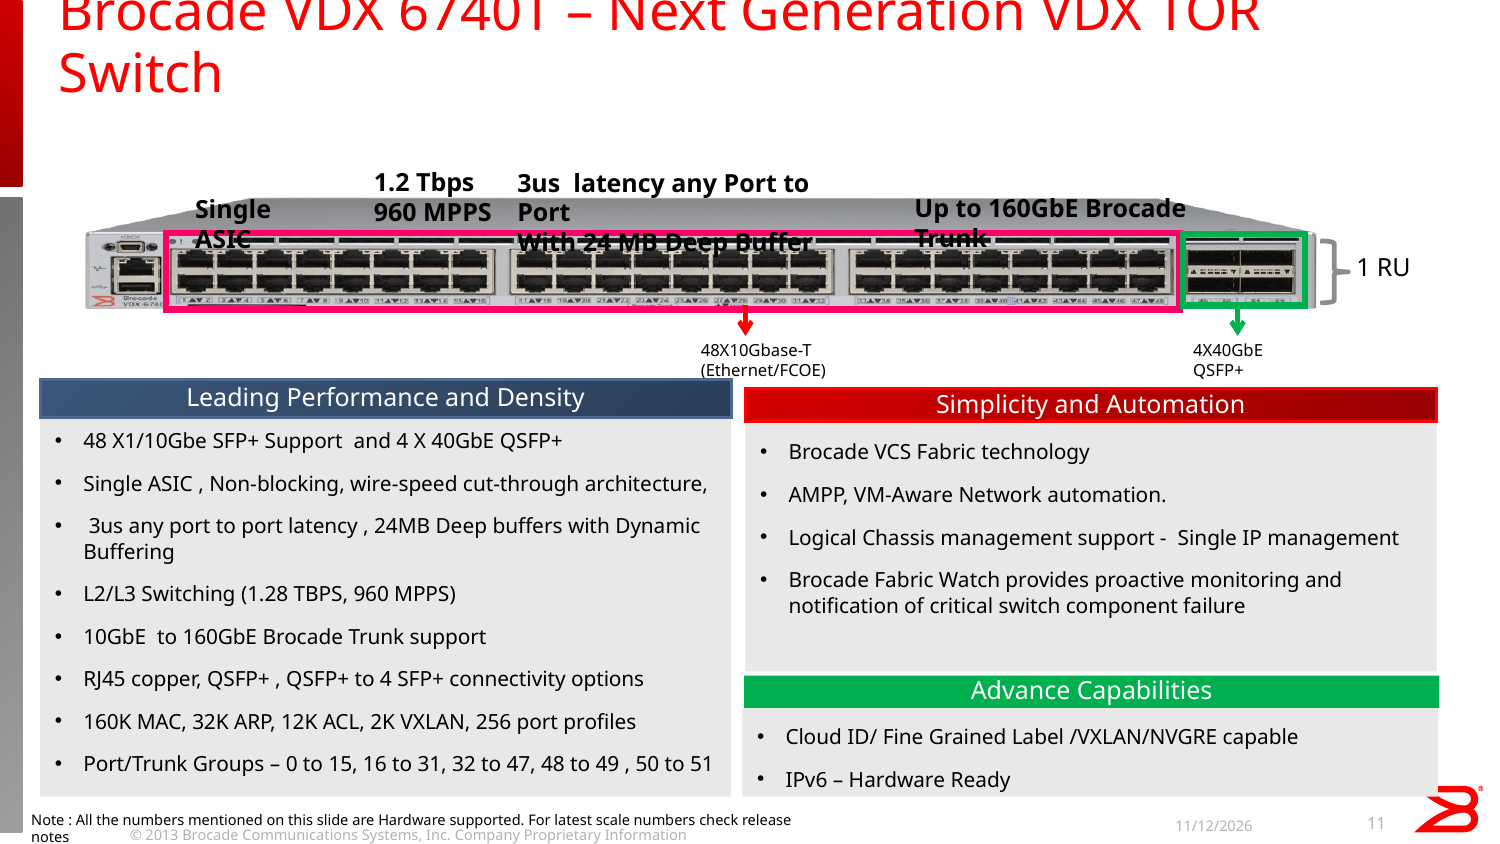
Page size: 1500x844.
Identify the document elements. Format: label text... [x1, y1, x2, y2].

text_box 3us latency any Port to Port With 24 MB Deep Buffer [517, 167, 869, 190]
text_box 1 RU [1356, 251, 1471, 282]
text_box 4X40GbE QSFP+ [1193, 339, 1318, 380]
slide_number 11 [1344, 816, 1387, 836]
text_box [741, 675, 1441, 798]
picture [77, 193, 1324, 314]
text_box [744, 387, 1438, 672]
text_box [1329, 240, 1350, 304]
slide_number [1175, 817, 1355, 837]
text_box 1.2 Tbps 960 MPPS [373, 166, 514, 190]
title Brocade VDX 6740T – Next Generation VDX TOR Switch [43, 34, 1391, 112]
text_box 48X10Gbase-T (Ethernet/FCOE) [700, 339, 890, 380]
text_box Note : All the numbers mentioned on this slide are Hardware supported. For latest scale numbers check release notes [31, 810, 808, 844]
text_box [39, 379, 732, 798]
